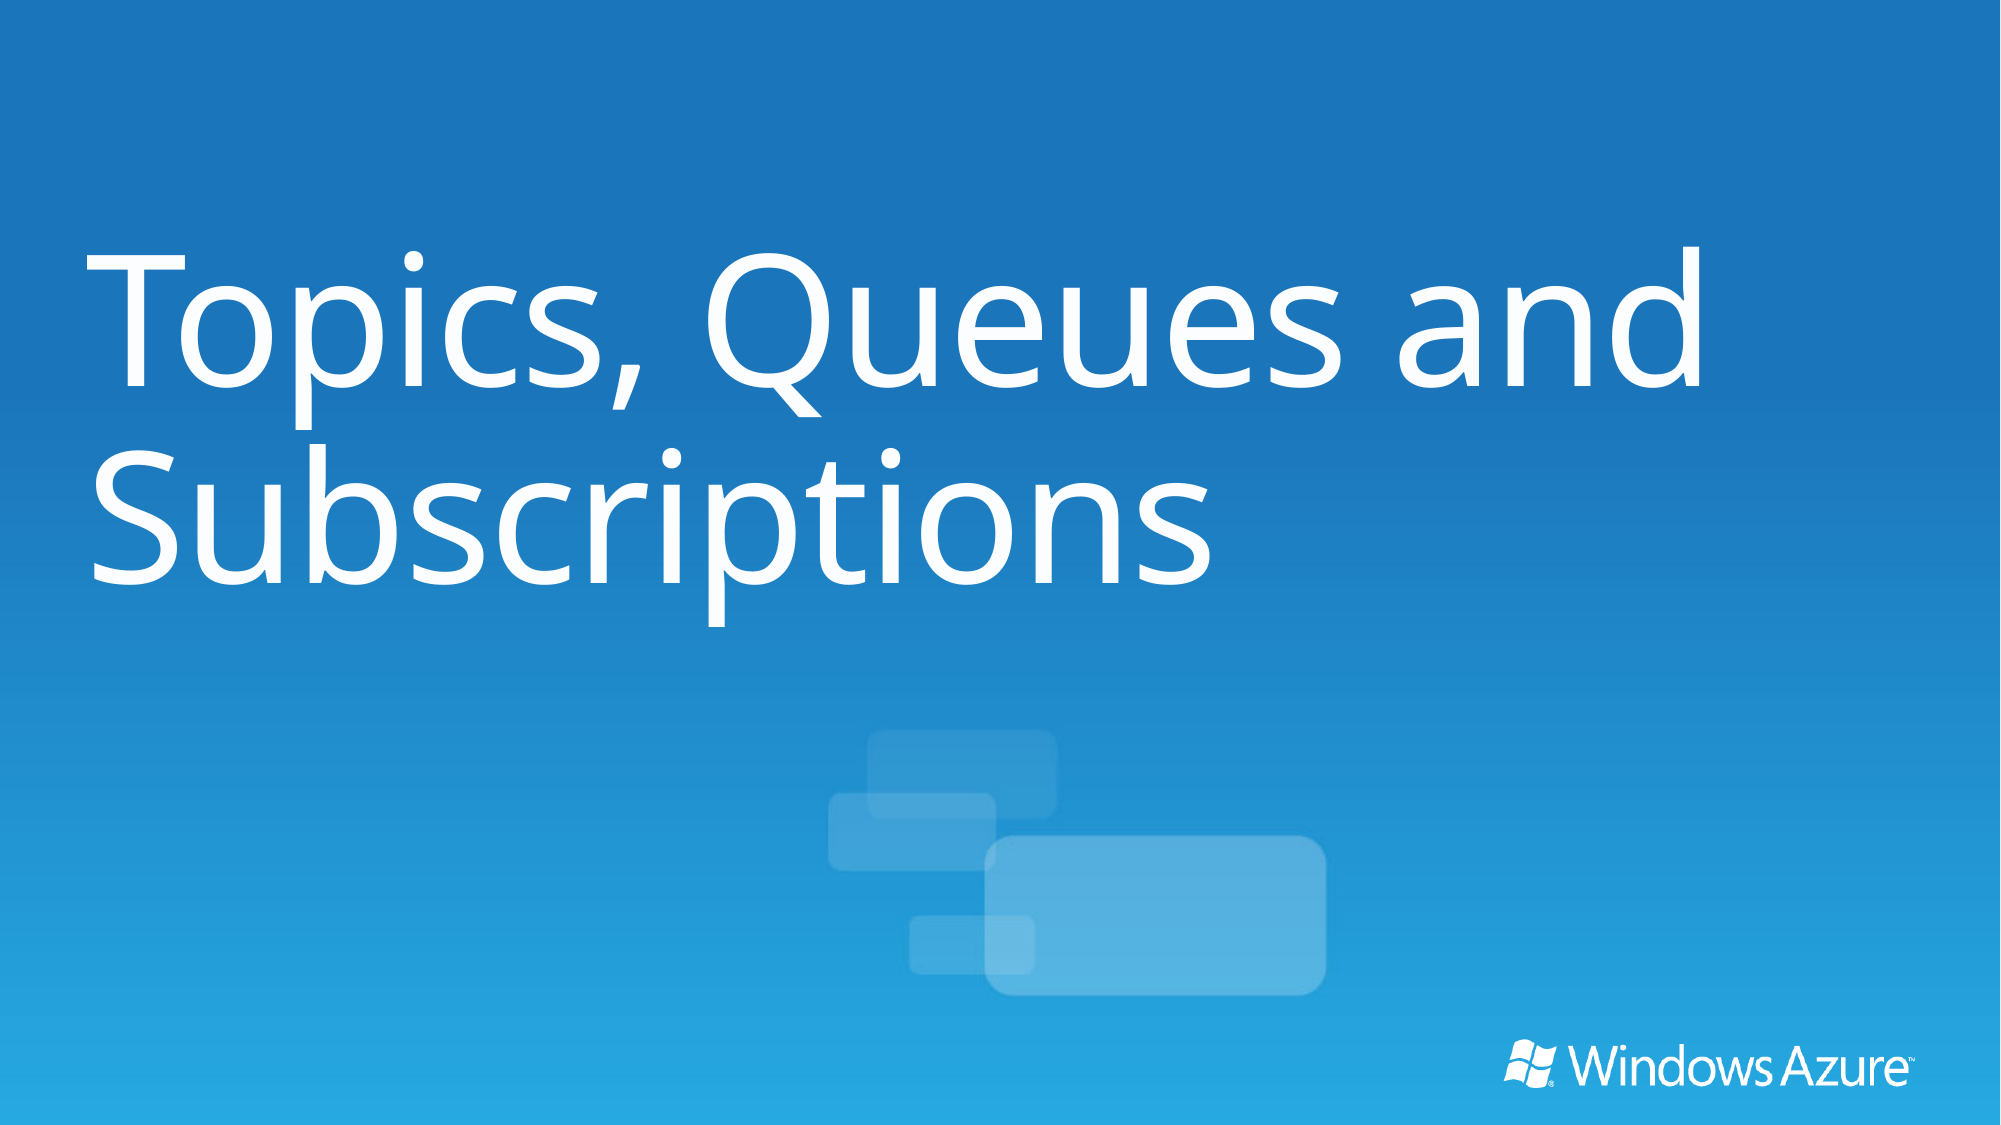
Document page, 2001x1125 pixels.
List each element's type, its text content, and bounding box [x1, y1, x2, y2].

picture [0, 0, 2001, 1125]
list Topics, Queues and Subscriptions [85, 312, 1841, 539]
